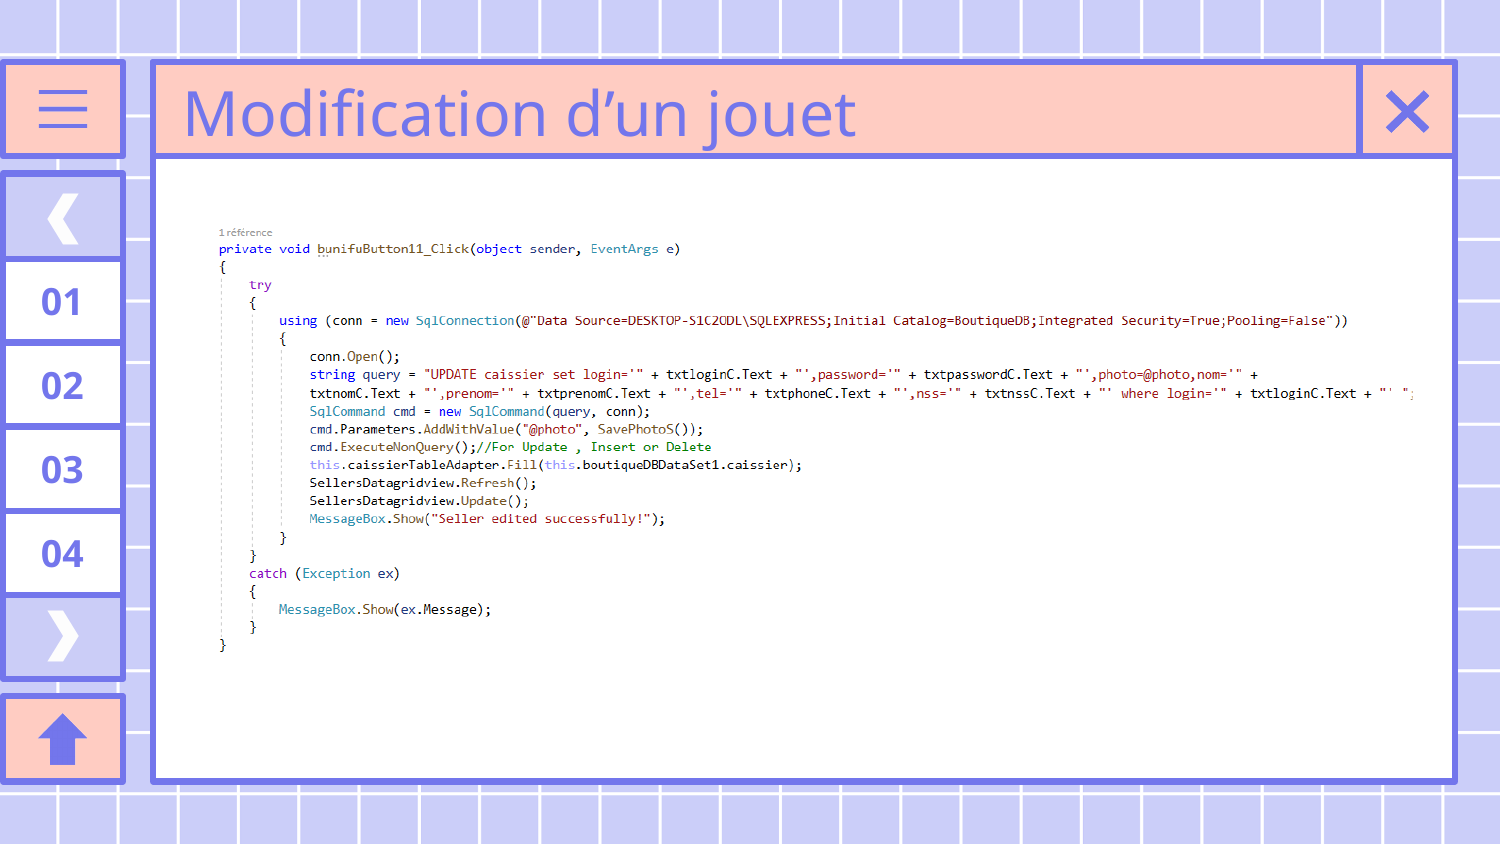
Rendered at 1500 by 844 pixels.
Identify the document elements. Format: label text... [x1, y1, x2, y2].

picture [38, 610, 88, 662]
text_box 04 [20, 533, 104, 572]
picture [38, 90, 88, 129]
title Modification d’un jouet [182, 64, 1318, 159]
picture [38, 193, 88, 245]
picture [0, 0, 1500, 844]
text_box 03 [20, 449, 104, 487]
picture [37, 713, 88, 765]
text_box 02 [20, 365, 104, 403]
text_box 01 [20, 281, 104, 319]
